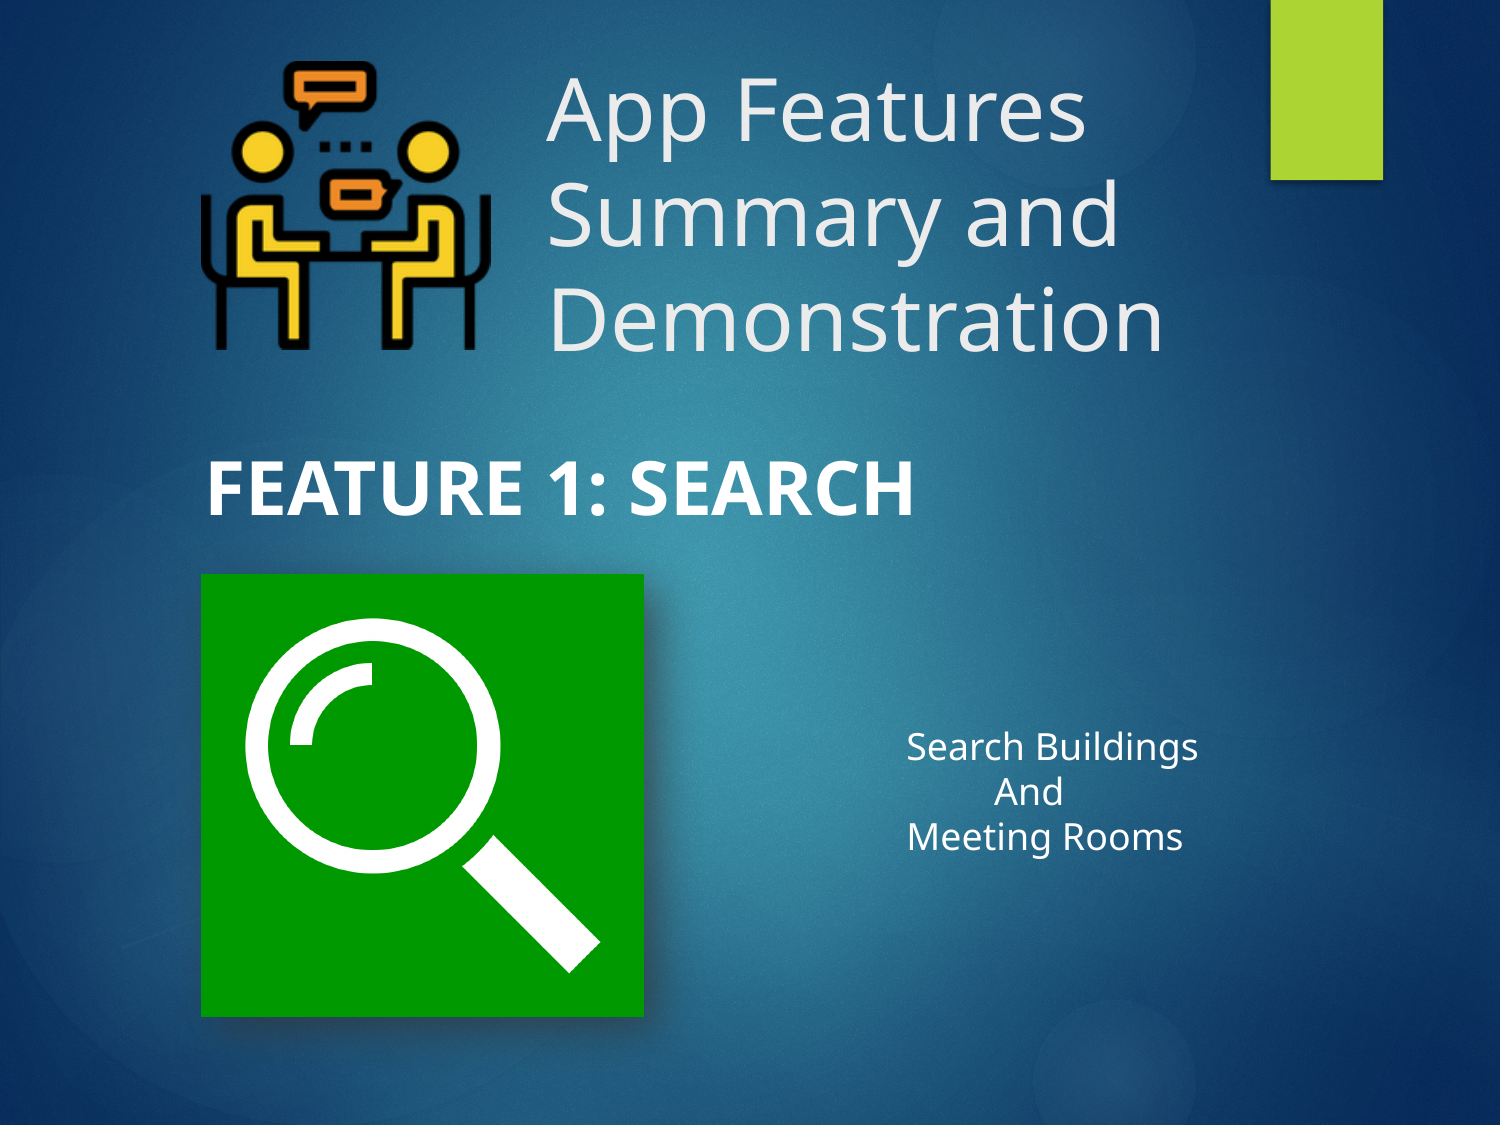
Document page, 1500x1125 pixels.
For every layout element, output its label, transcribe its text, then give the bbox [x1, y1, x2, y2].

text_box FEATURE 1: SEARCH [189, 433, 934, 539]
title App Features Summary and Demonstration [531, 46, 1384, 276]
picture [201, 61, 491, 351]
picture [200, 574, 644, 1018]
text_box Search Buildings And Meeting Rooms [891, 715, 1483, 911]
